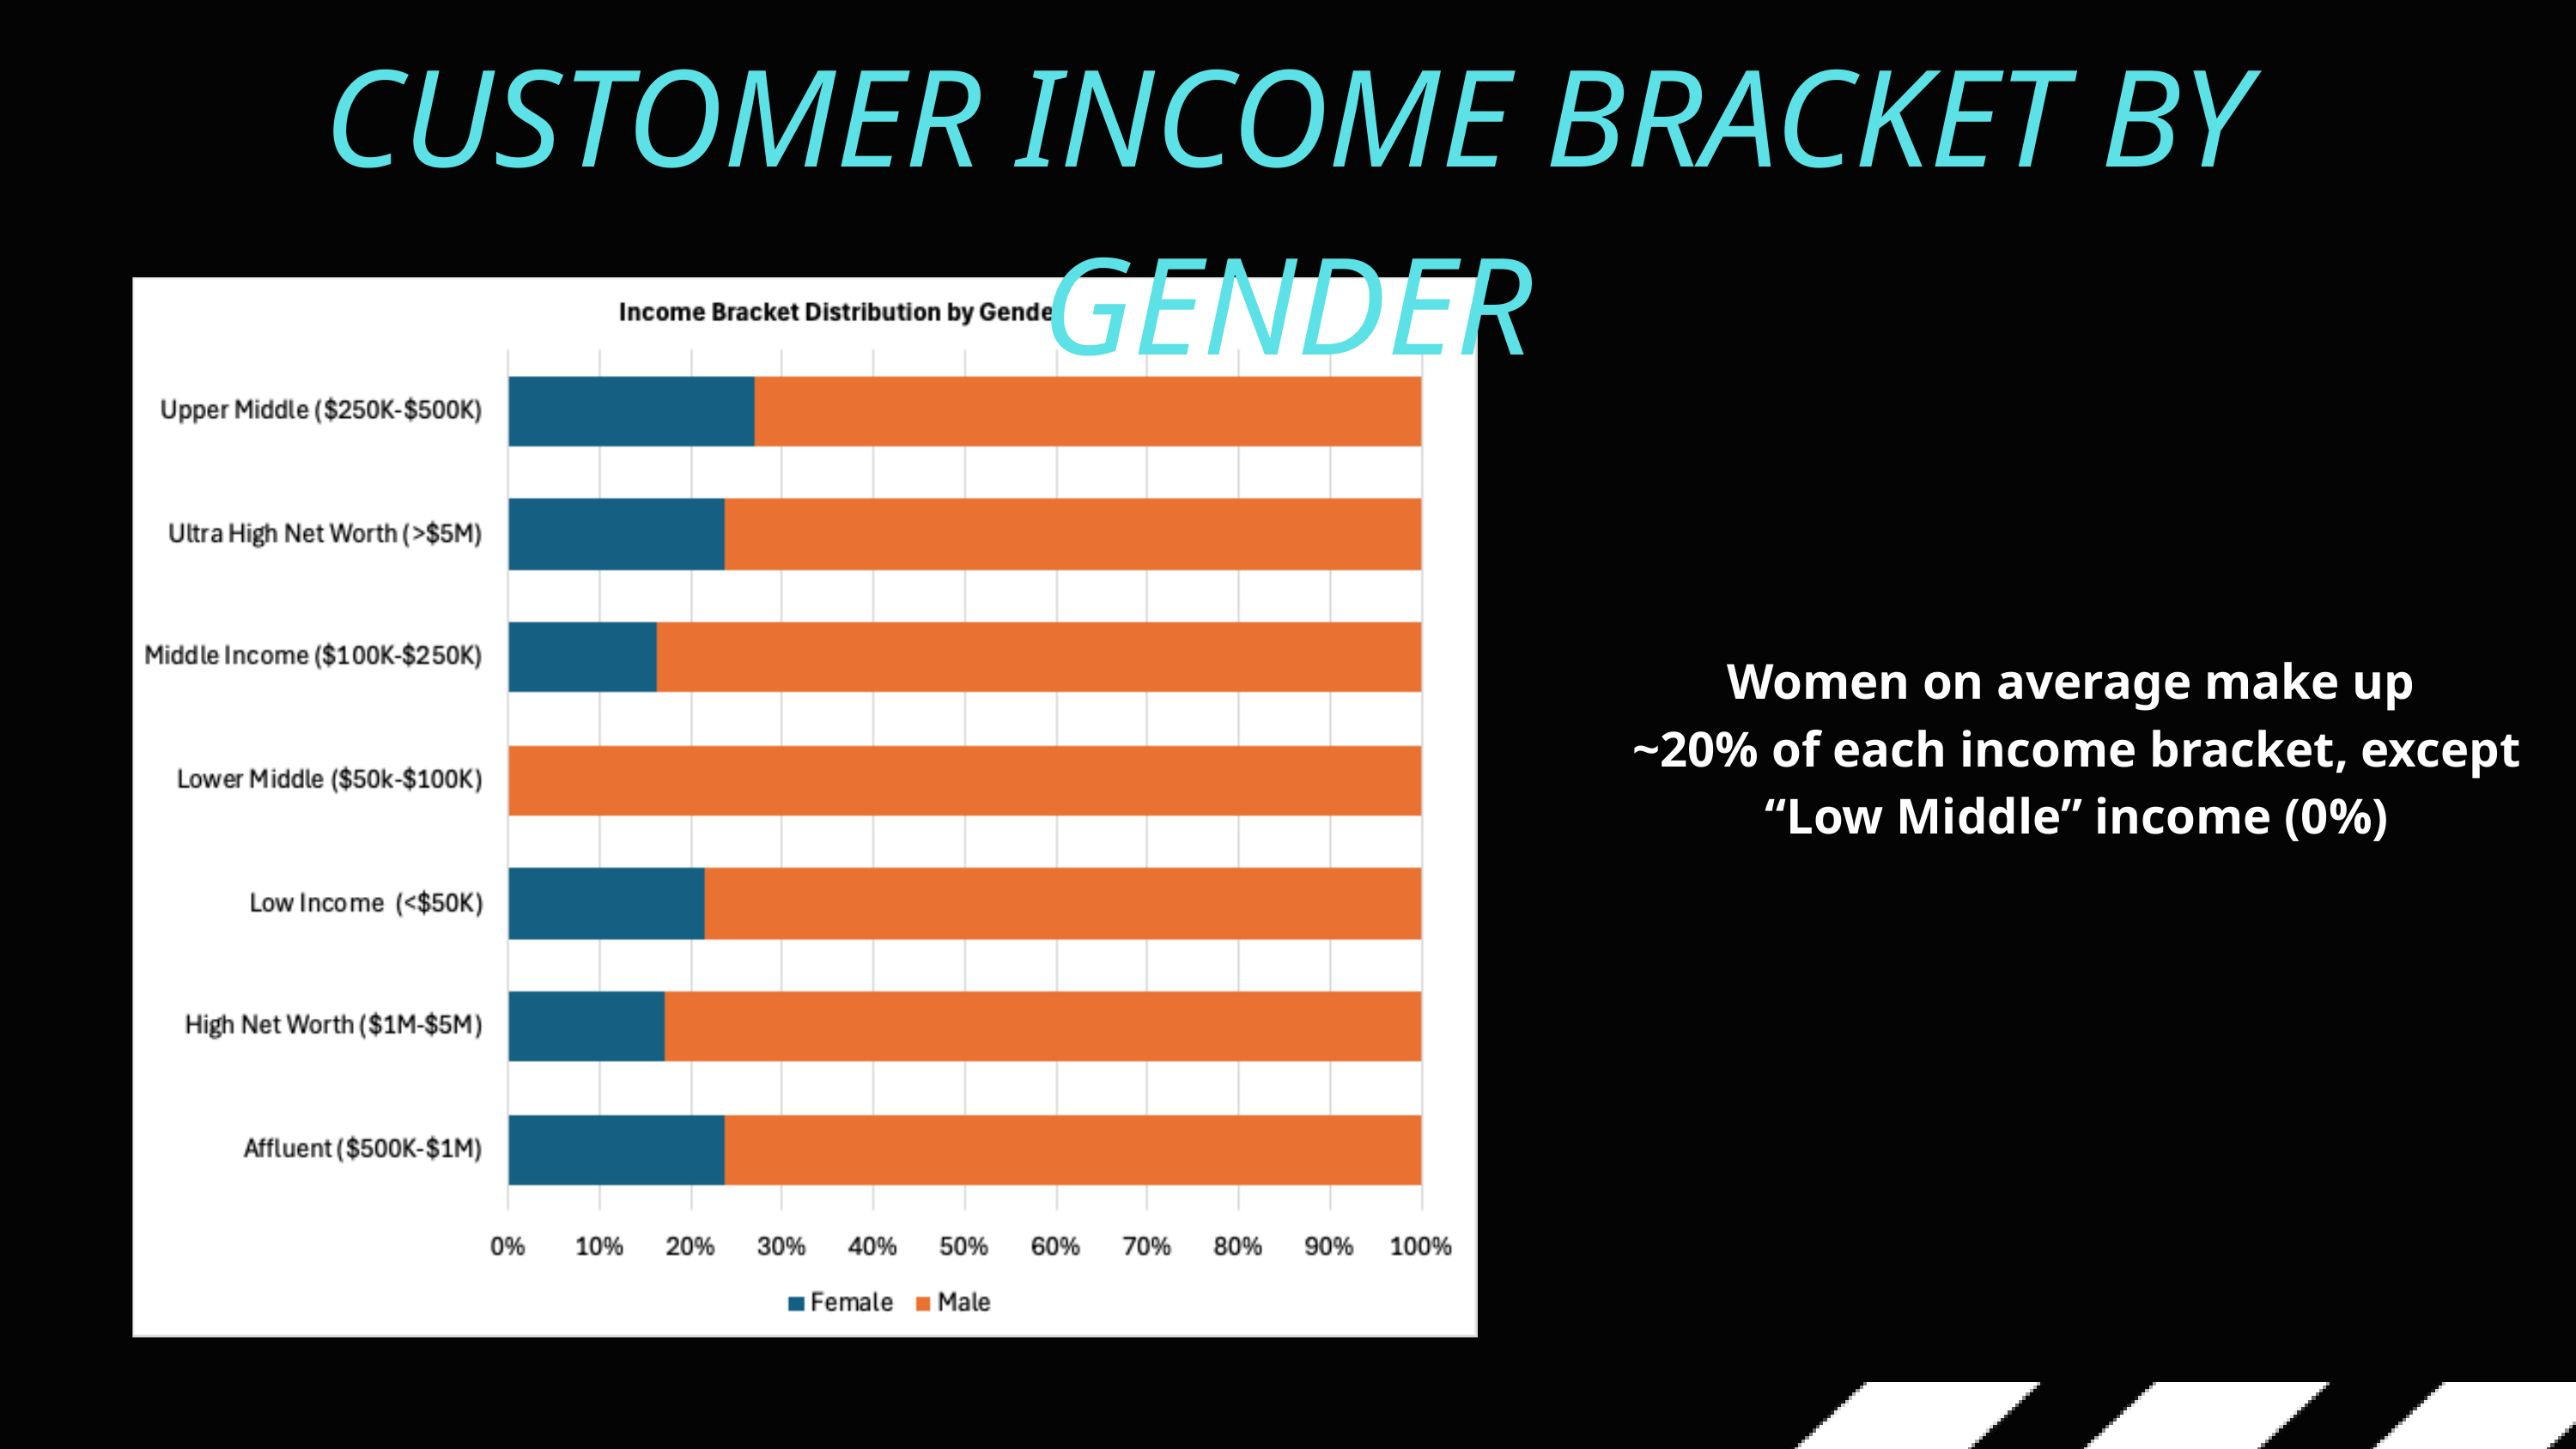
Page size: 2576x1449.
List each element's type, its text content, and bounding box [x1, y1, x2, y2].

text_box CUSTOMER INCOME BRACKET BY GENDER [258, 5, 2318, 448]
text_box Women on average make up ~20% of each income bracket, except “Low Middle” income (0%) [1589, 641, 2566, 844]
text_box [1589, 1382, 2576, 1449]
text_box [132, 277, 1478, 1337]
